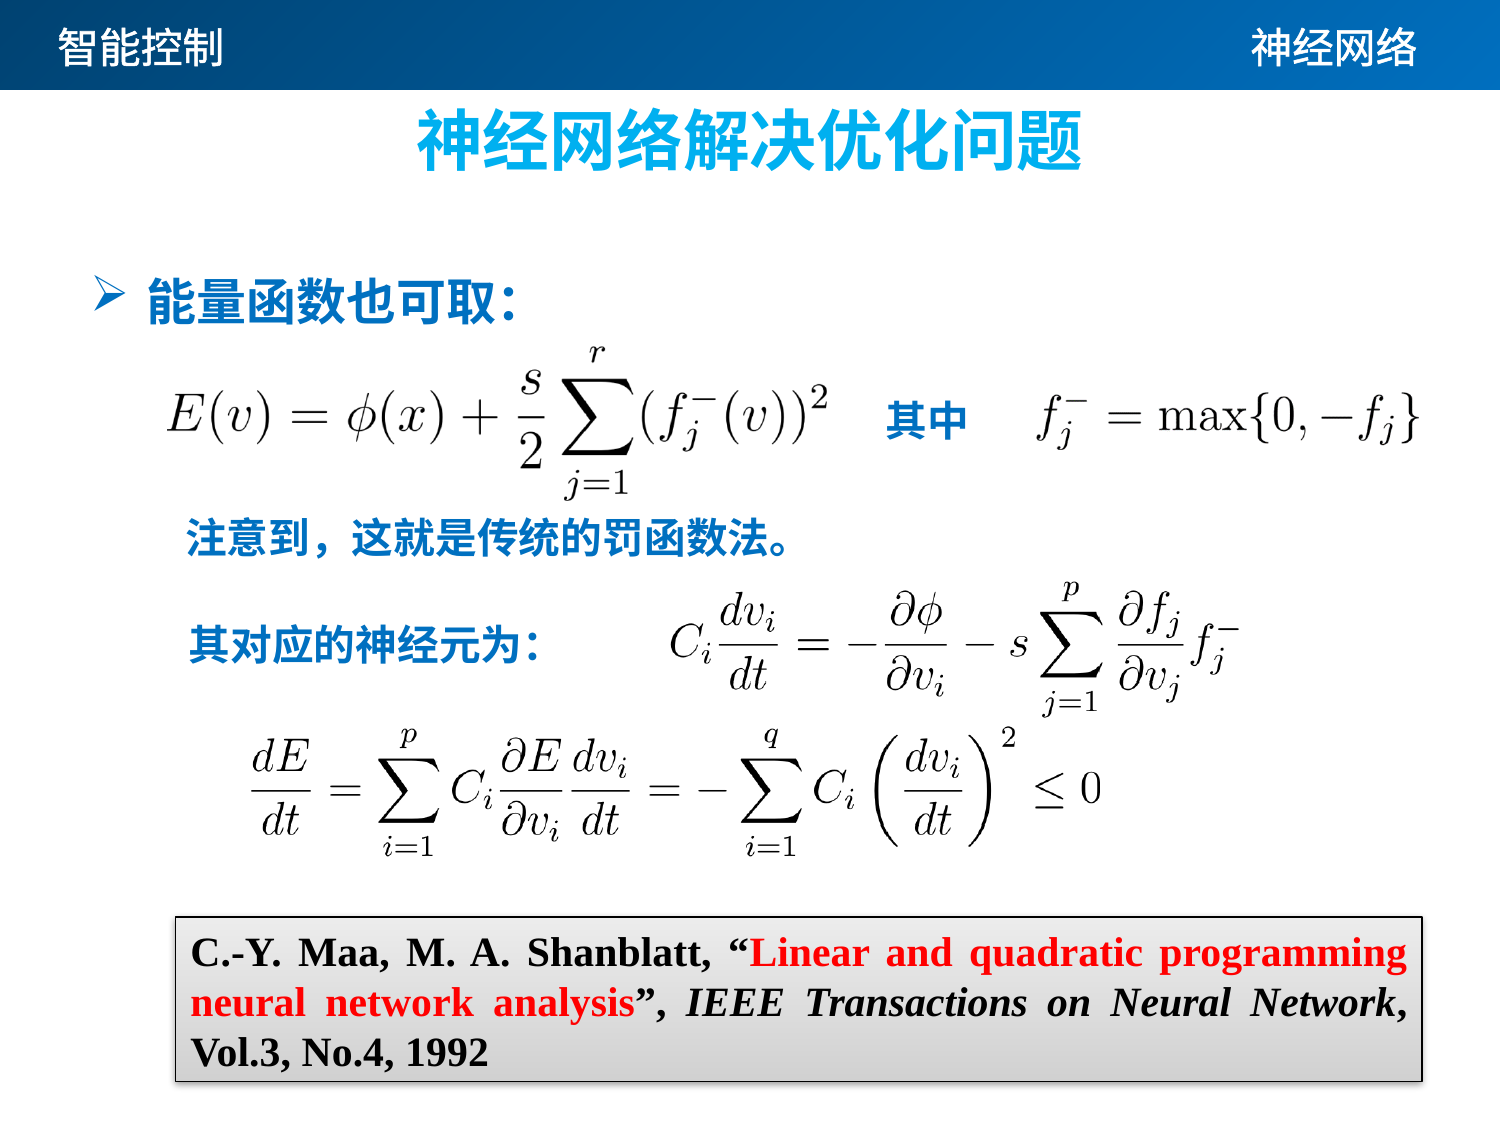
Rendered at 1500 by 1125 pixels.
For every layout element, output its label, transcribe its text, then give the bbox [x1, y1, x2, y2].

picture [1033, 388, 1419, 452]
picture [247, 570, 1242, 861]
title 神经网络解决优化问题 [75, 45, 1425, 233]
text_box 其对应的神经元为： [173, 611, 580, 677]
picture [167, 337, 830, 503]
text_box 其中 [870, 387, 985, 453]
list 能量函数也可取： [75, 262, 1425, 350]
text_box 注意到，这就是传统的罚函数法。 [170, 511, 827, 570]
text_box C.-Y. Maa, M. A. Shanblatt, “Linear and quadratic programming neural network analysis”, IEEE Transactions on Neural Network, Vol.3, No.4, 1992 [175, 916, 1423, 1082]
